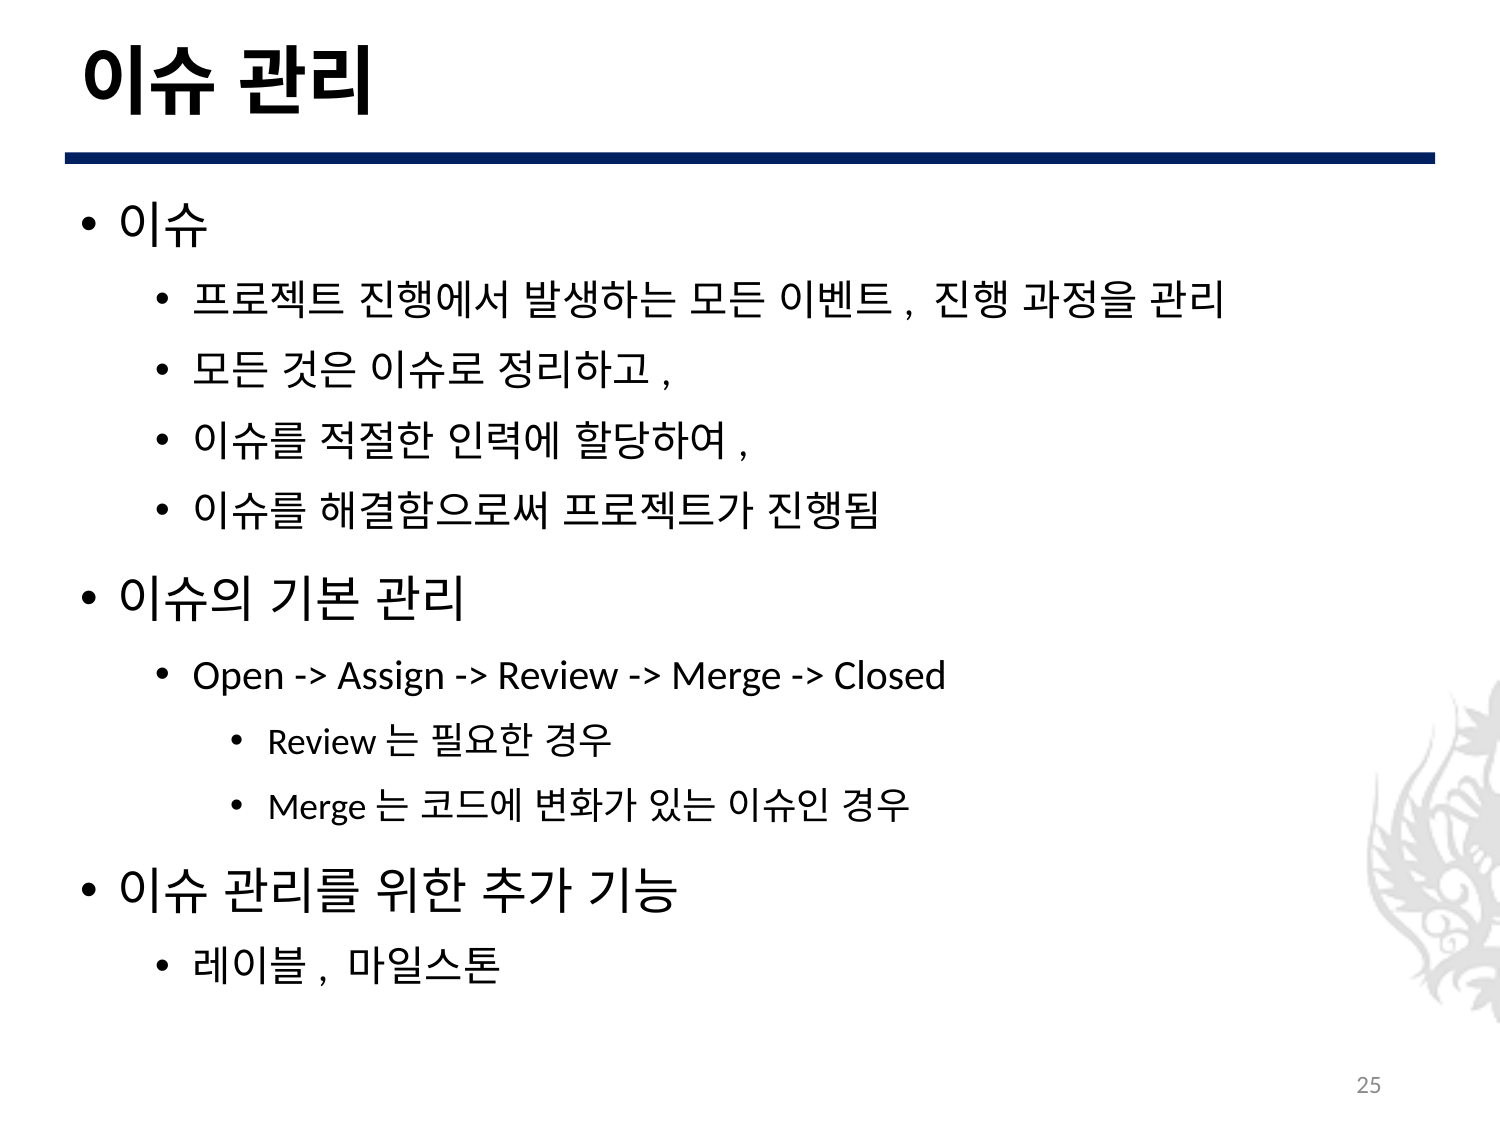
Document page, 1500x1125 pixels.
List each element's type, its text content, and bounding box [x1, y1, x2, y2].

slide_number 25 [1059, 1057, 1397, 1111]
title 이슈 관리 [64, 26, 1436, 143]
list 이슈 프로젝트 진행에서 발생하는 모든 이벤트, 진행 과정을 관리 모든 것은 이슈로 정리하고, 이슈를 적절한 인력에 할당하여, 이슈를 해결함으로써 프로젝트가 진행됨 이슈의 기본 관리 Open -> Assign -> Review -> Merge -> Closed Review는 필요한 경우 Merge는 코드에 변화가 있는 이슈인 경우 이슈 관리를 위한 추가 기능 레이블, 마일스톤 [64, 173, 1436, 1039]
